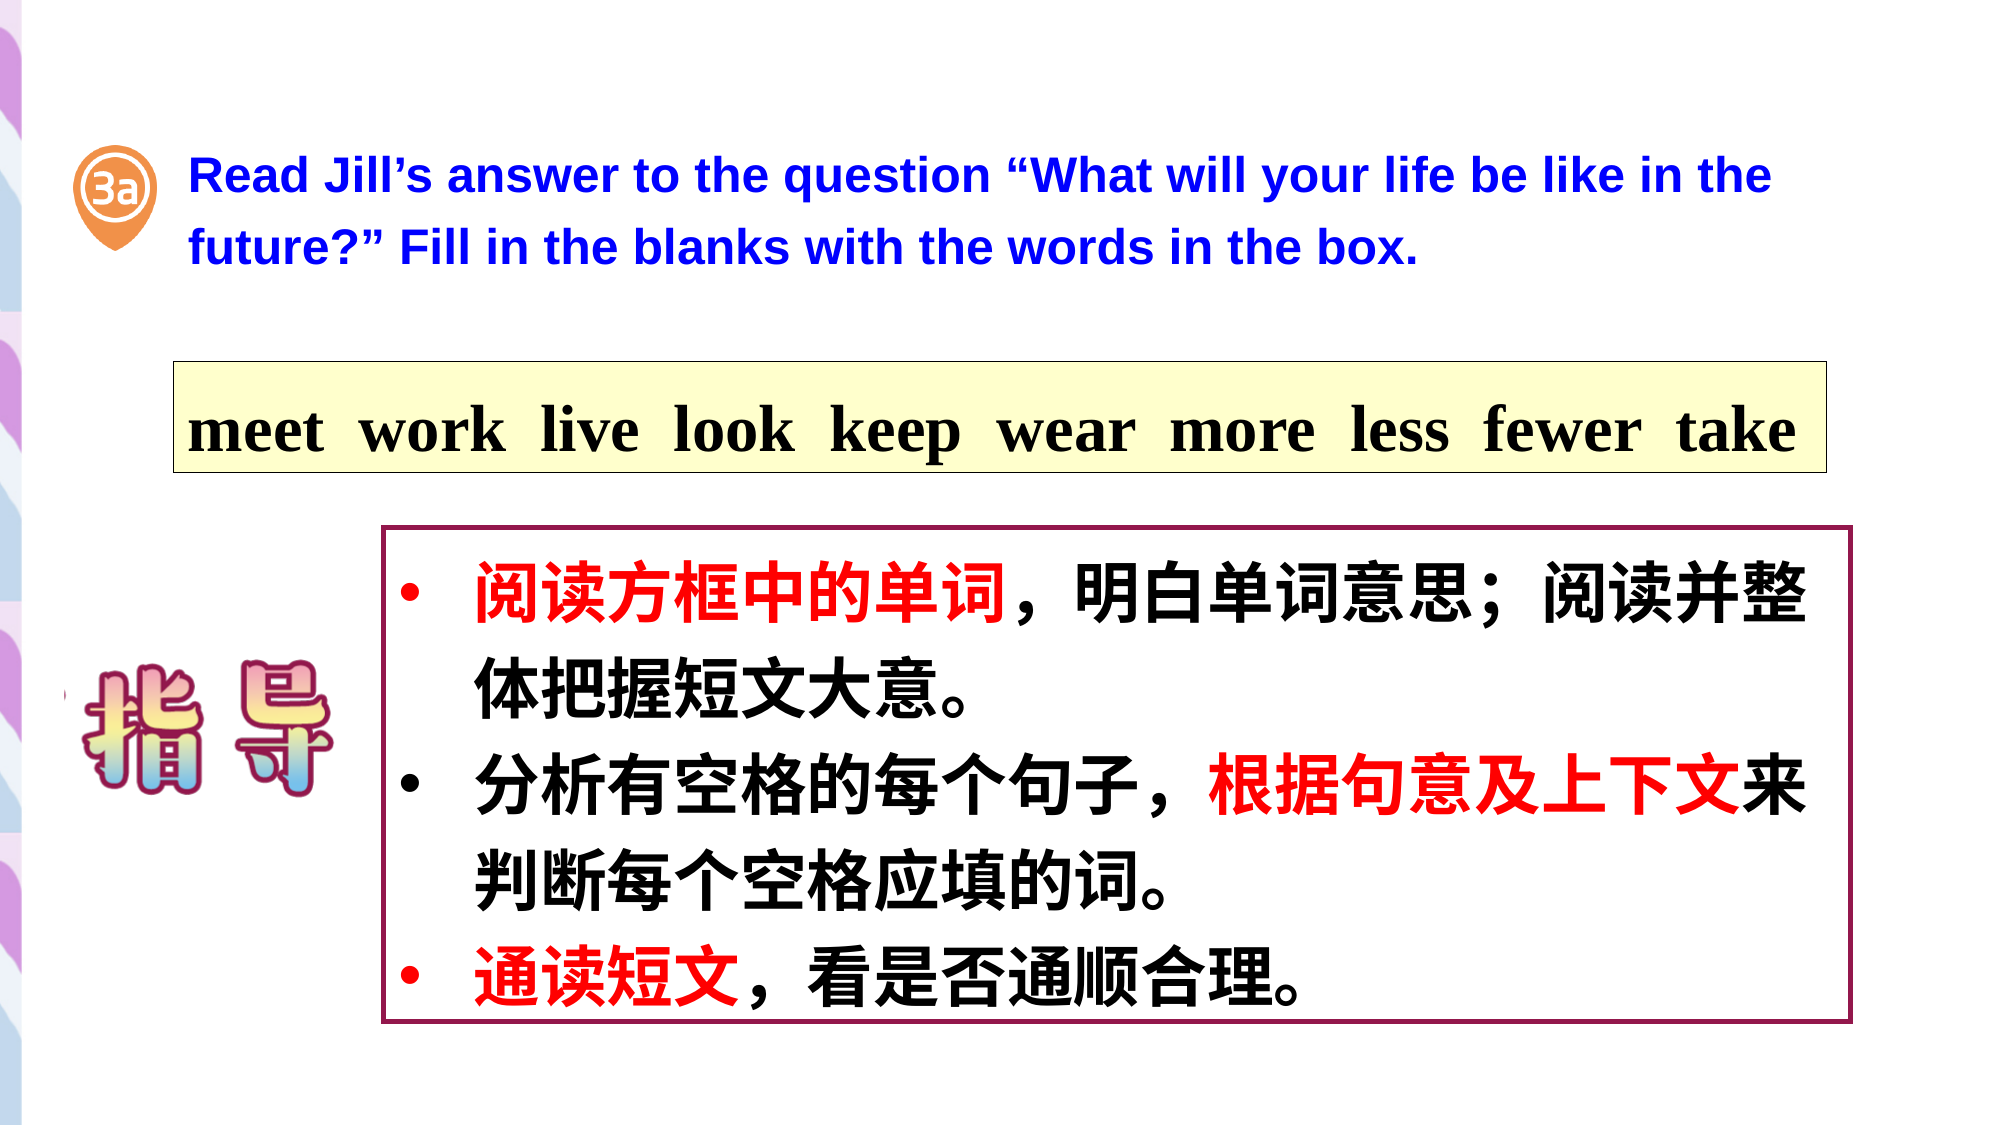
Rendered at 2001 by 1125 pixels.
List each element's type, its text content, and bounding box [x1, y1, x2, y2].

text_box meet work live look keep wear more less fewer take [173, 361, 1827, 473]
text_box Read Jill’s answer to the question “What will your life be like in the future?” Fill in the blanks with the words in the box. [173, 42, 1875, 362]
picture [0, 0, 2001, 1125]
text_box 阅读方框中的单词，明白单词意思；阅读并整体把握短文大意。 分析有空格的每个句子，根据句意及上下文来判断每个空格应填的词。 通读短文，看是否通顺合理。 [383, 527, 1851, 1022]
